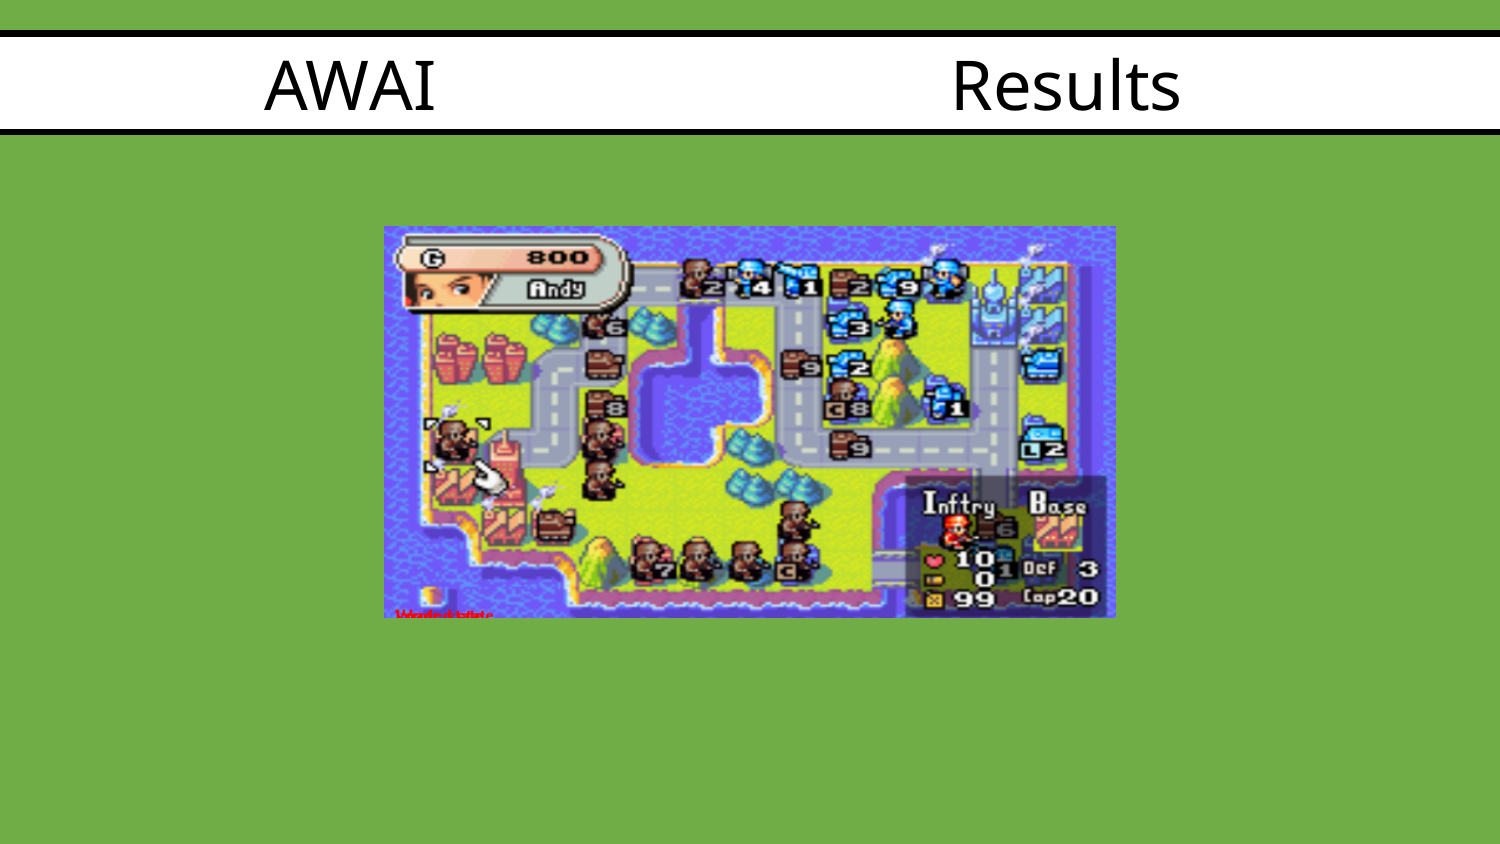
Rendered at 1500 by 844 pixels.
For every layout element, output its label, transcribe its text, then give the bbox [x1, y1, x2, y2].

picture [384, 225, 1116, 618]
text_box Results [660, 39, 1473, 138]
title AWAI [103, 39, 523, 138]
text_box [0, 33, 1500, 132]
